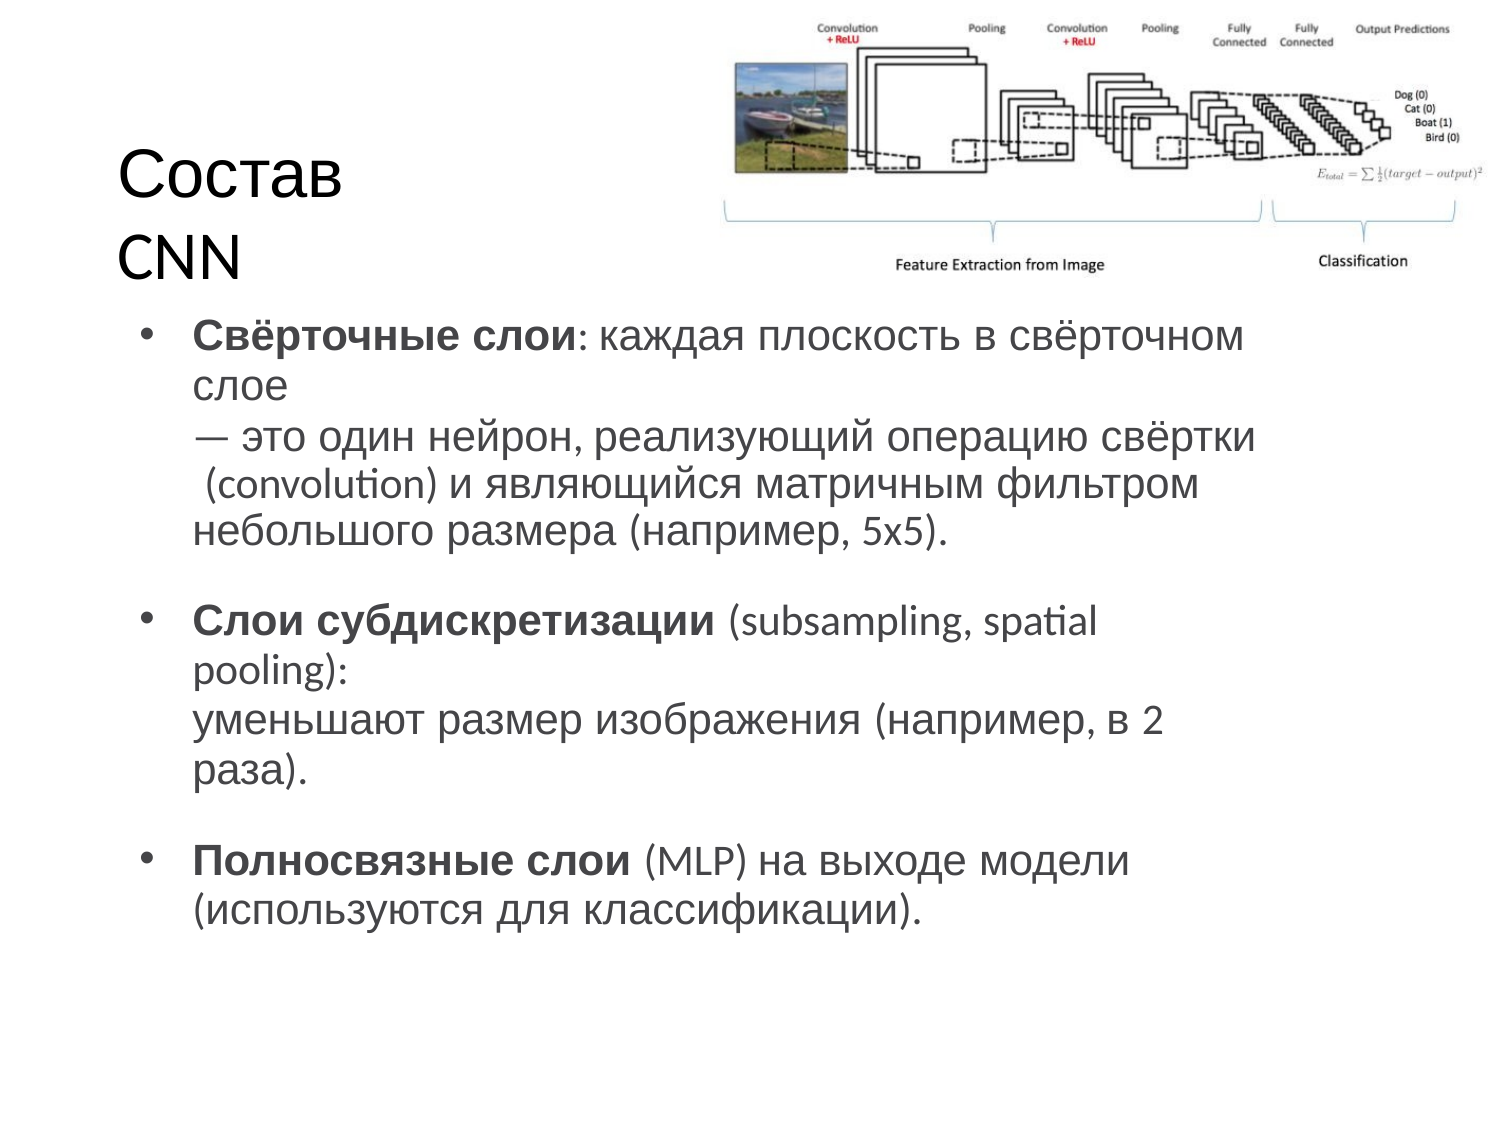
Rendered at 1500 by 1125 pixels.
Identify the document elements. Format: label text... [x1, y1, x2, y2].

text_box Свёрточные слои: каждая плоскость в свёрточном слое — это один нейрон, реализующий операцию свёртки (convolution) и являющийся матричным фильтром небольшого размера (например, 5x5). Слои субдискретизации (subsampling, spatial pooling): уменьшают размер изображения (например, в 2 раза). Полносвязные слои (MLP) на выходе модели (используются для классификации). [137, 307, 1352, 934]
text_box [719, 16, 1488, 278]
title Состав CNN [115, 126, 489, 317]
